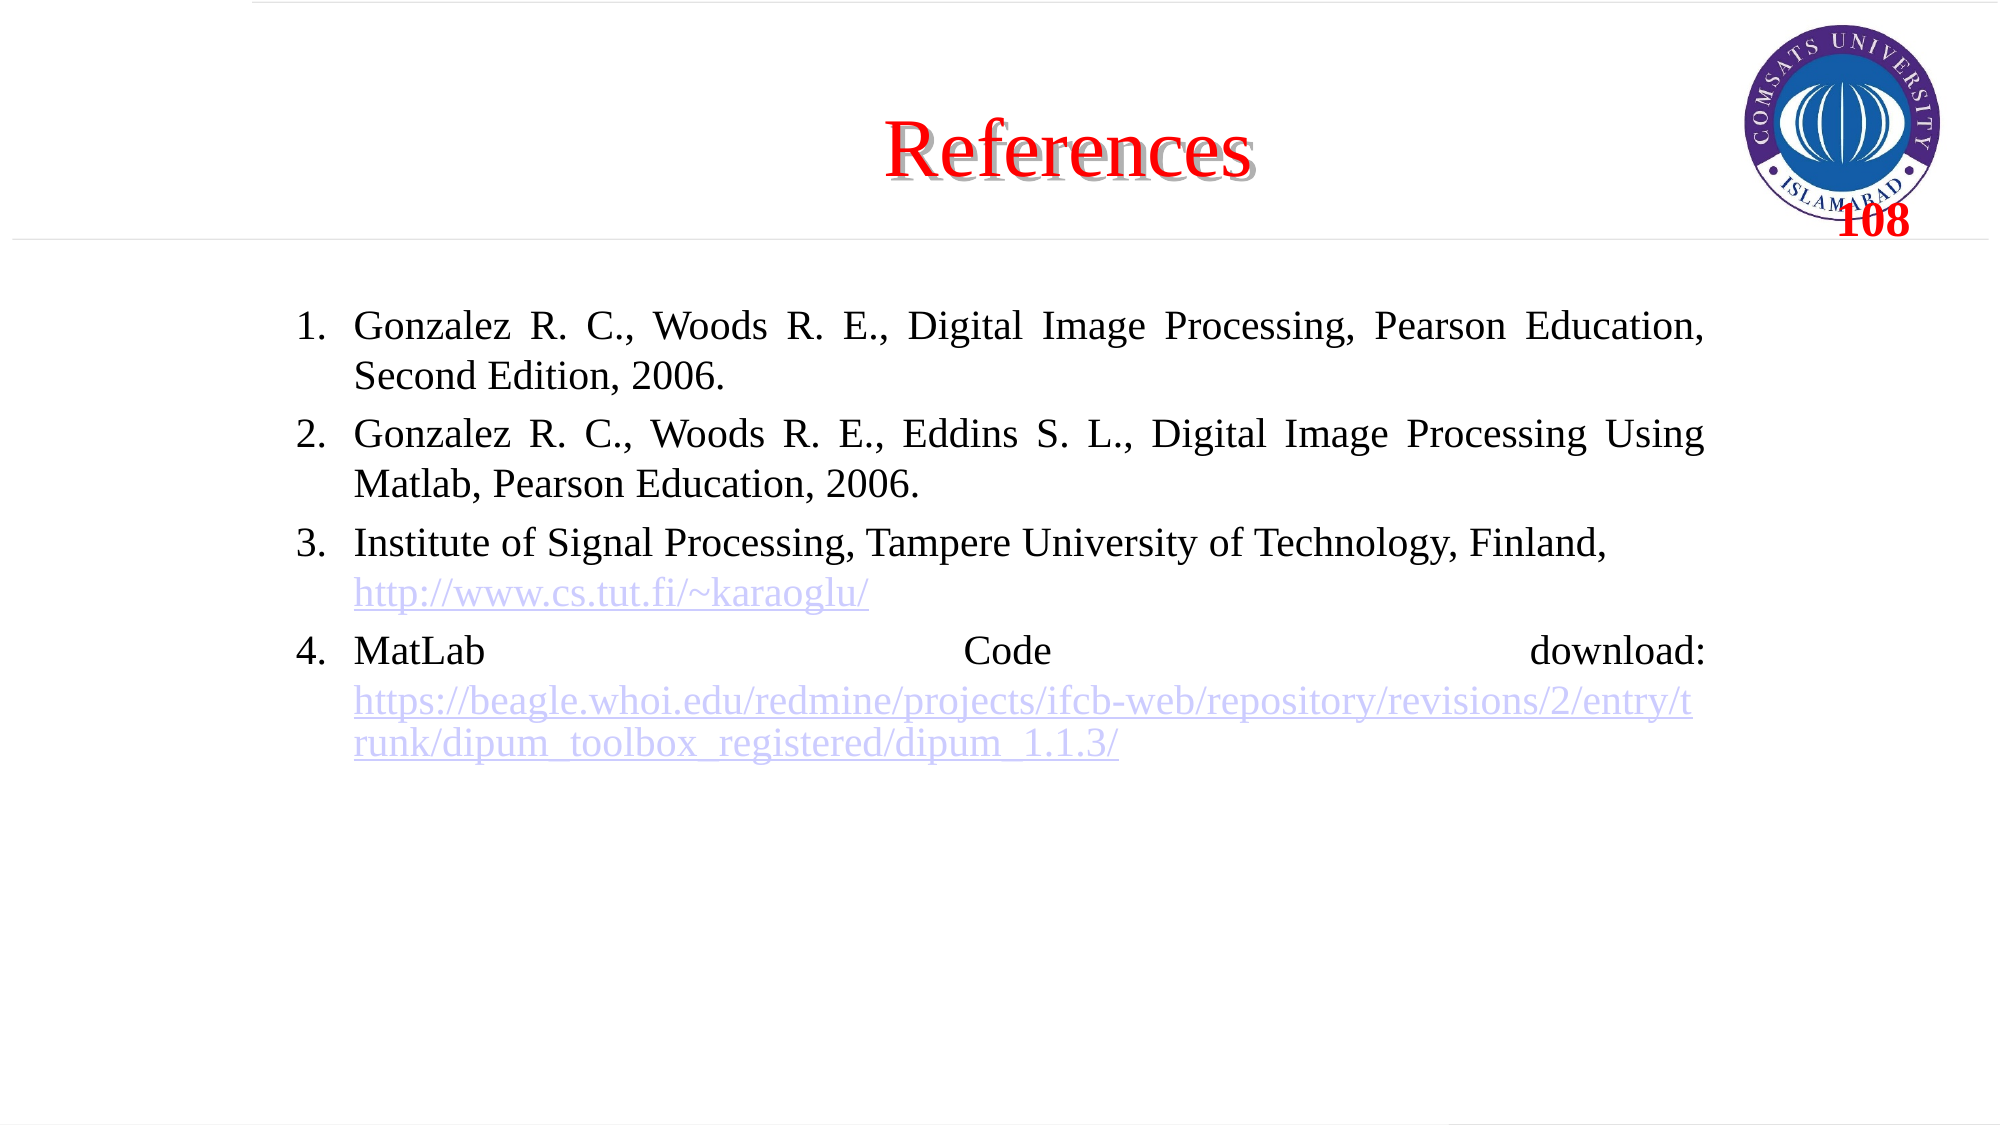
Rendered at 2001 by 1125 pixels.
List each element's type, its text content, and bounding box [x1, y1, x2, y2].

text_box Gonzalez R. C., Woods R. E., Digital Image Processing, Pearson Education, Second Edition, 2006. Gonzalez R. C., Woods R. E., Eddins S. L., Digital Image Processing Using Matlab, Pearson Education, 2006. Institute of Signal Processing, Tampere University of Technology, Finland, http://www.cs.tut.fi/~karaoglu/ MatLab Code download: https://beagle.whoi.edu/redmine/projects/ifcb-web/repository/revisions/2/entry/trunk/dipum_toolbox_registered/dipum_1.1.3/ [280, 290, 1721, 731]
text_box References [868, 85, 1269, 201]
picture [1730, 8, 1954, 237]
